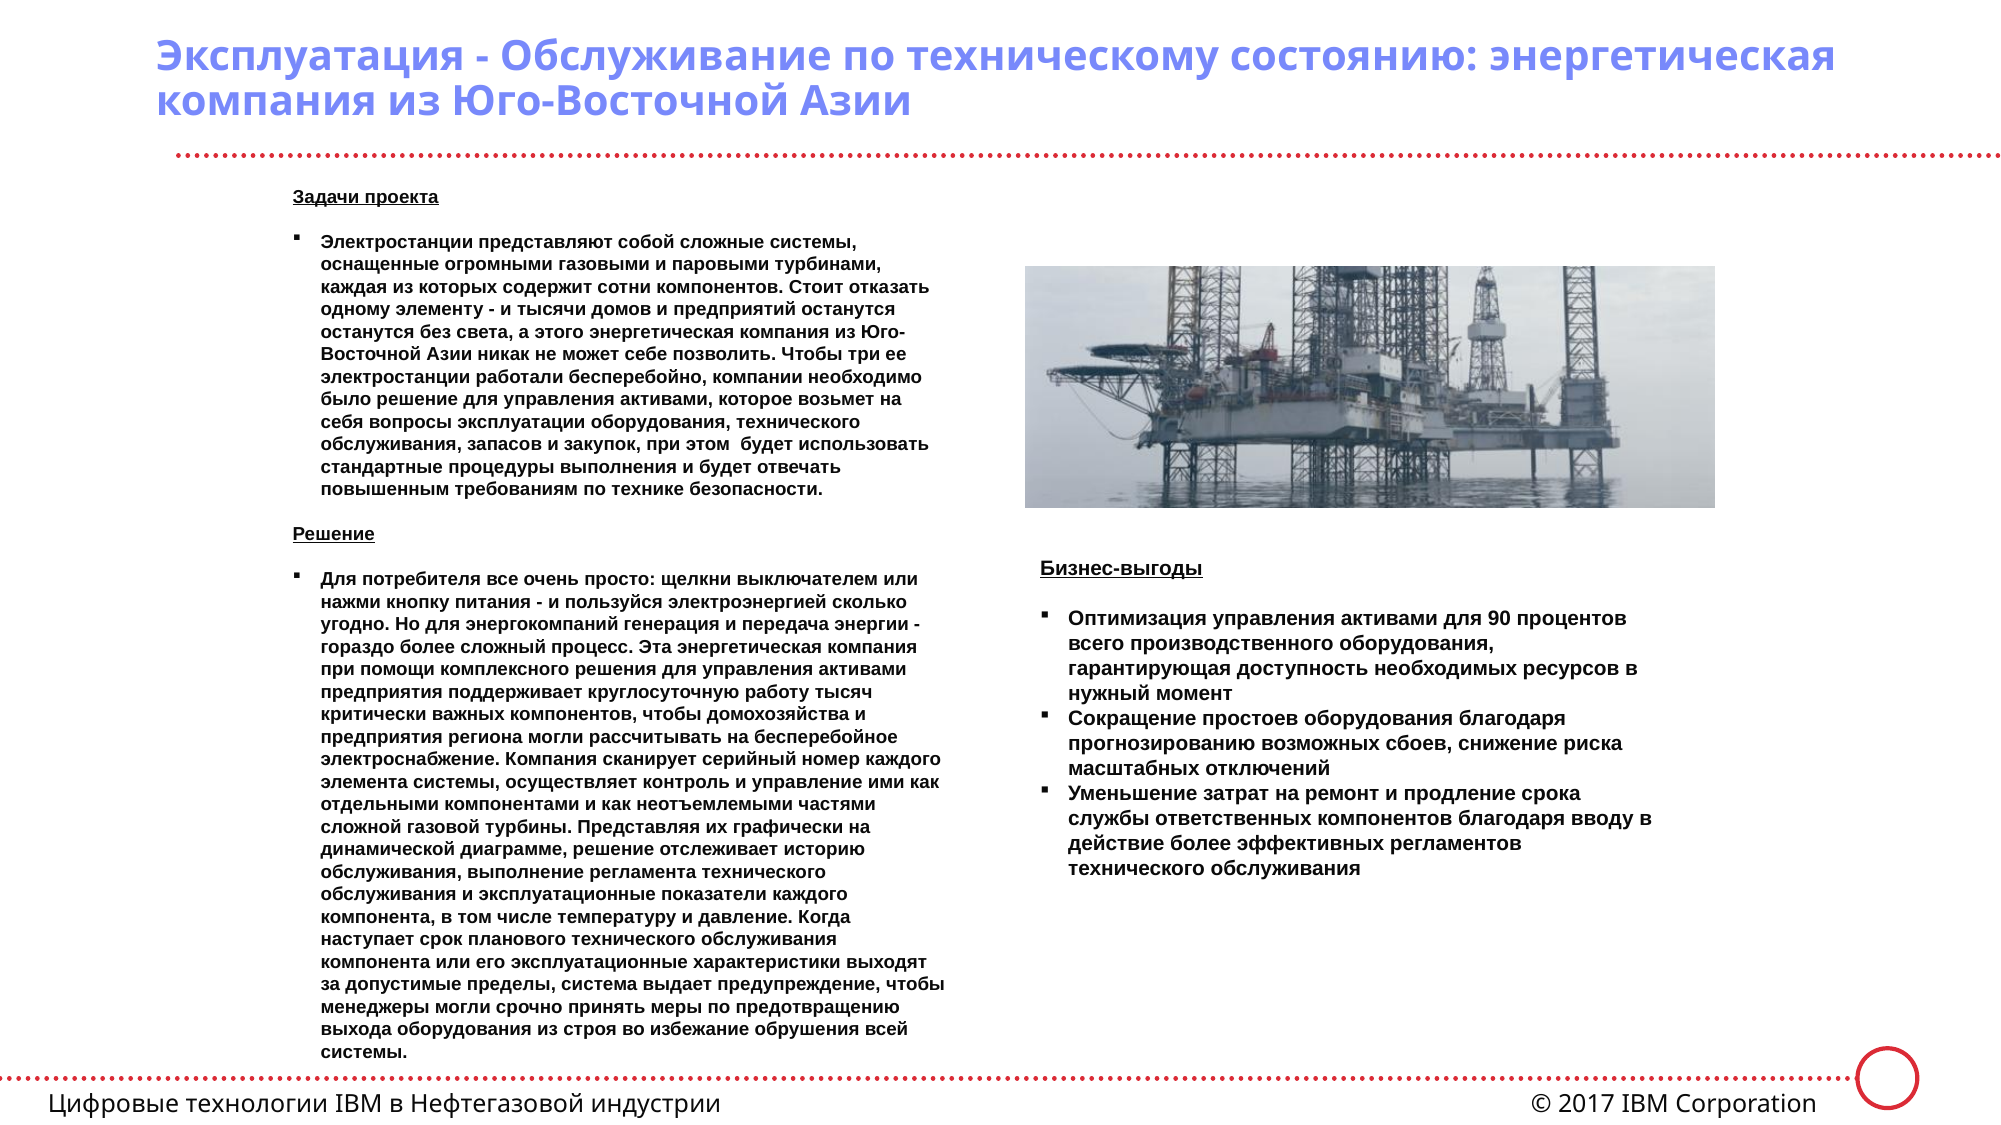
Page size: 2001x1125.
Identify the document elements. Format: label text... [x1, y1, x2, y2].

text_box Эксплуатация - Обслуживание по техническому состоянию: энергетическая компания из Юго-Восточной Азии [140, 27, 1897, 133]
picture [1025, 266, 1716, 509]
text_box Бизнес-выгоды Оптимизация управления активами для 90 процентов всего производственного оборудования, гарантирующая доступность необходимых ресурсов в нужный момент Сокращение простоев оборудования благодаря прогнозированию возможных сбоев, снижение риска масштабных отключений Уменьшение затрат на ремонт и продление срока службы ответственных компонентов благодаря вводу в действие более эффективных регламентов технического обслуживания [1025, 547, 1673, 988]
text_box Задачи проекта Электростанции представляют собой сложные системы, оснащенные огромными газовыми и паровыми турбинами, каждая из которых содержит сотни компонентов. Стоит отказать одному элементу - и тысячи домов и предприятий останутся останутся без света, а этого энергетическая компания из Юго-Восточной Азии никак не может себе позволить. Чтобы три ее электростанции работали бесперебойно, компании необходимо было решение для управления активами, которое возьмет на себя вопросы эксплуатации оборудования, технического обслуживания, запасов и закупок, при этом будет использовать стандартные процедуры выполнения и будет отвечать повышенным требованиям по технике безопасности. Решение Для потребителя все очень просто: щелкни выключателем или нажми кнопку питания - и пользуйся электроэнергией сколько угодно. Но для энергокомпаний генерация и передача энергии - гораздо более сложный процесс. Эта энергетическая компания при помощи комплексного решения для управления активами предприятия поддерживает круглосуточную работу тысяч критически важных компонентов, чтобы домохозяйства и предприятия региона могли рассчитывать на бесперебойное электроснабжение. Компания сканирует серийный номер каждого элемента системы, осуществляет контроль и управление ими как отдельными компонентами и как неотъемлемыми частями сложной газовой турбины. Представляя их графически на динамической диаграмме, решение отслеживает историю обслуживания, выполнение регламента технического обслуживания и эксплуатационные показатели каждого компонента, в том числе температуру и давление. Когда наступает срок планового технического обслуживания компонента или его эксплуатационные характеристики выходят за допустимые пределы, система выдает предупреждение, чтобы менеджеры могли срочно принять меры по предотвращению выхода оборудования из строя во избежание обрушения всей системы. [277, 176, 962, 1070]
